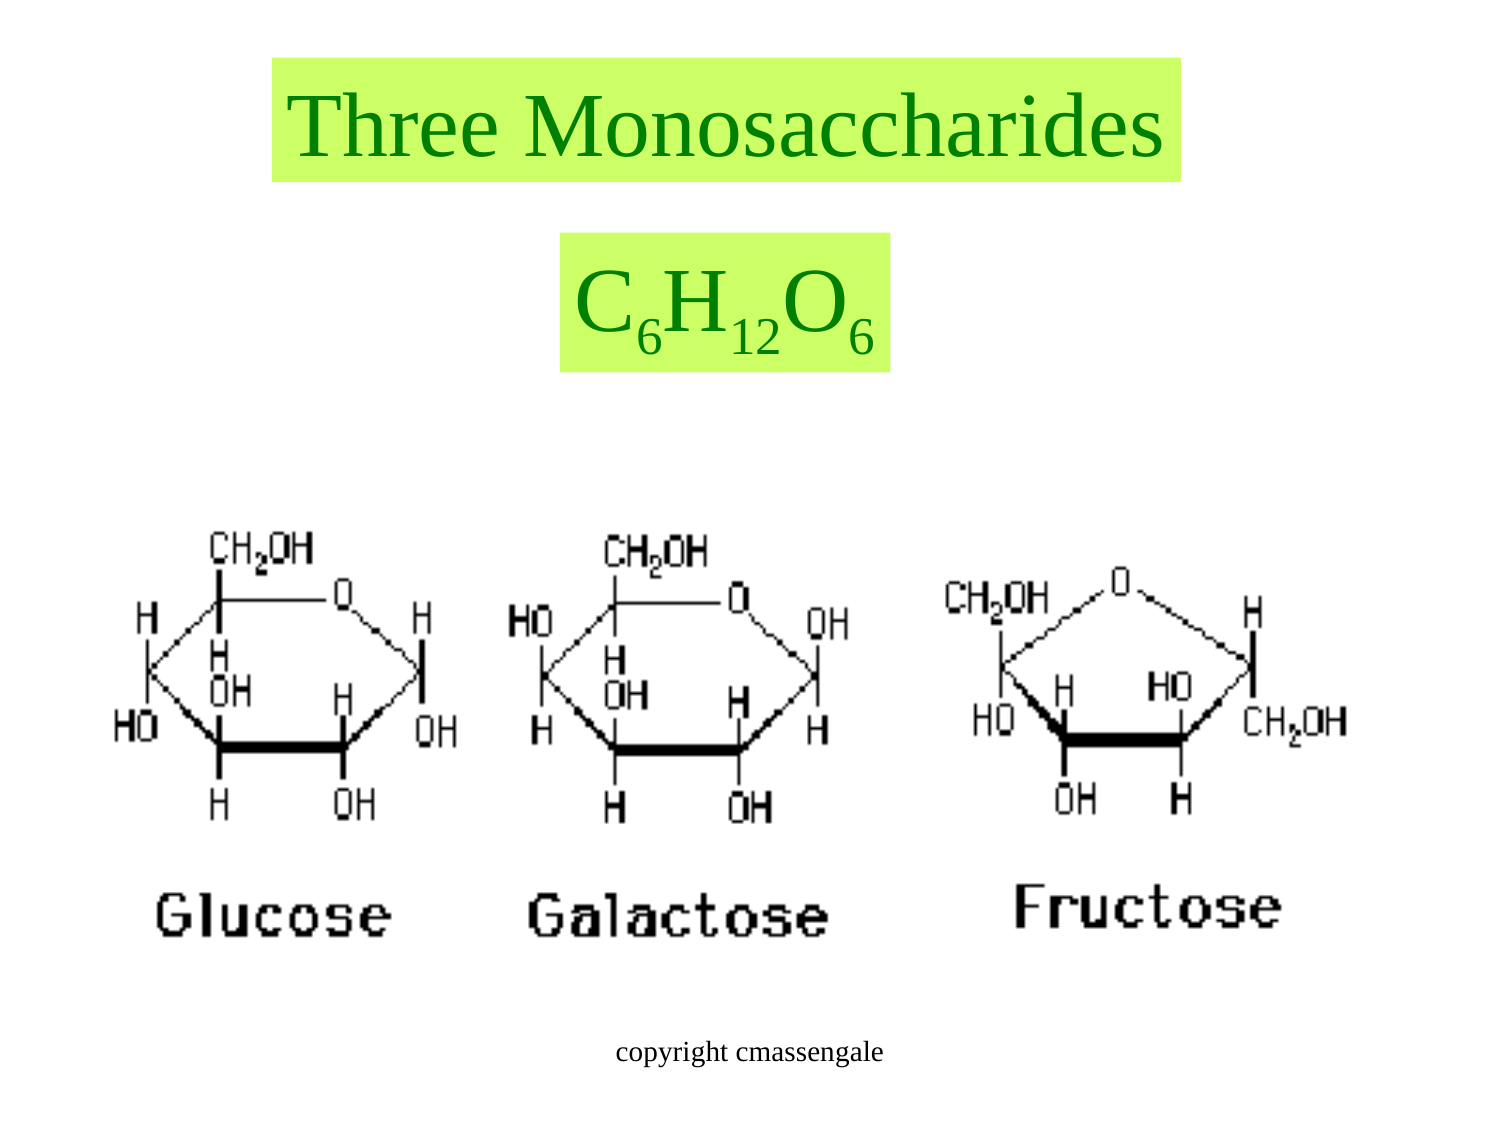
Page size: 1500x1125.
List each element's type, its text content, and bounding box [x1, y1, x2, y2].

footer copyright cmassengale [512, 1024, 988, 1101]
text_box Three Monosaccharides [271, 57, 1182, 183]
text_box C6H12O6 [559, 232, 891, 373]
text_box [99, 524, 1376, 958]
